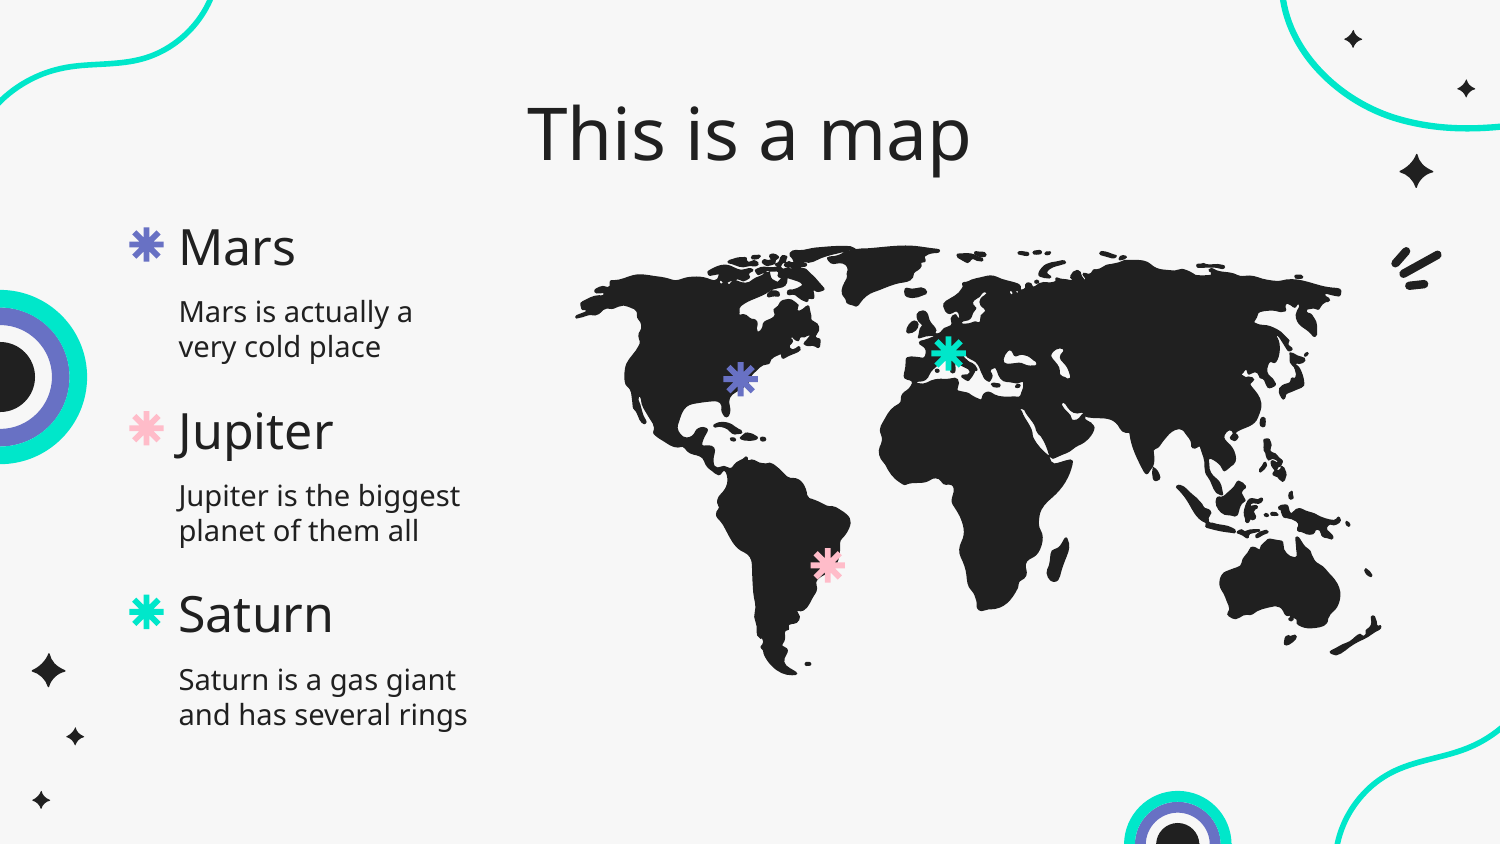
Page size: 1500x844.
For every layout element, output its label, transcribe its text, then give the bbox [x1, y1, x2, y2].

text_box [129, 227, 164, 262]
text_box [574, 245, 1383, 676]
text_box [129, 594, 164, 630]
text_box [129, 411, 164, 446]
title This is a map [118, 72, 1382, 167]
text_box Jupiter is the biggest planet of them all [163, 475, 489, 566]
text_box Mars is actually a very cold place [163, 291, 489, 382]
text_box Jupiter [163, 382, 489, 475]
text_box Mars [163, 198, 489, 291]
text_box Saturn [163, 566, 489, 658]
text_box Saturn is a gas giant and has several rings [163, 658, 489, 756]
